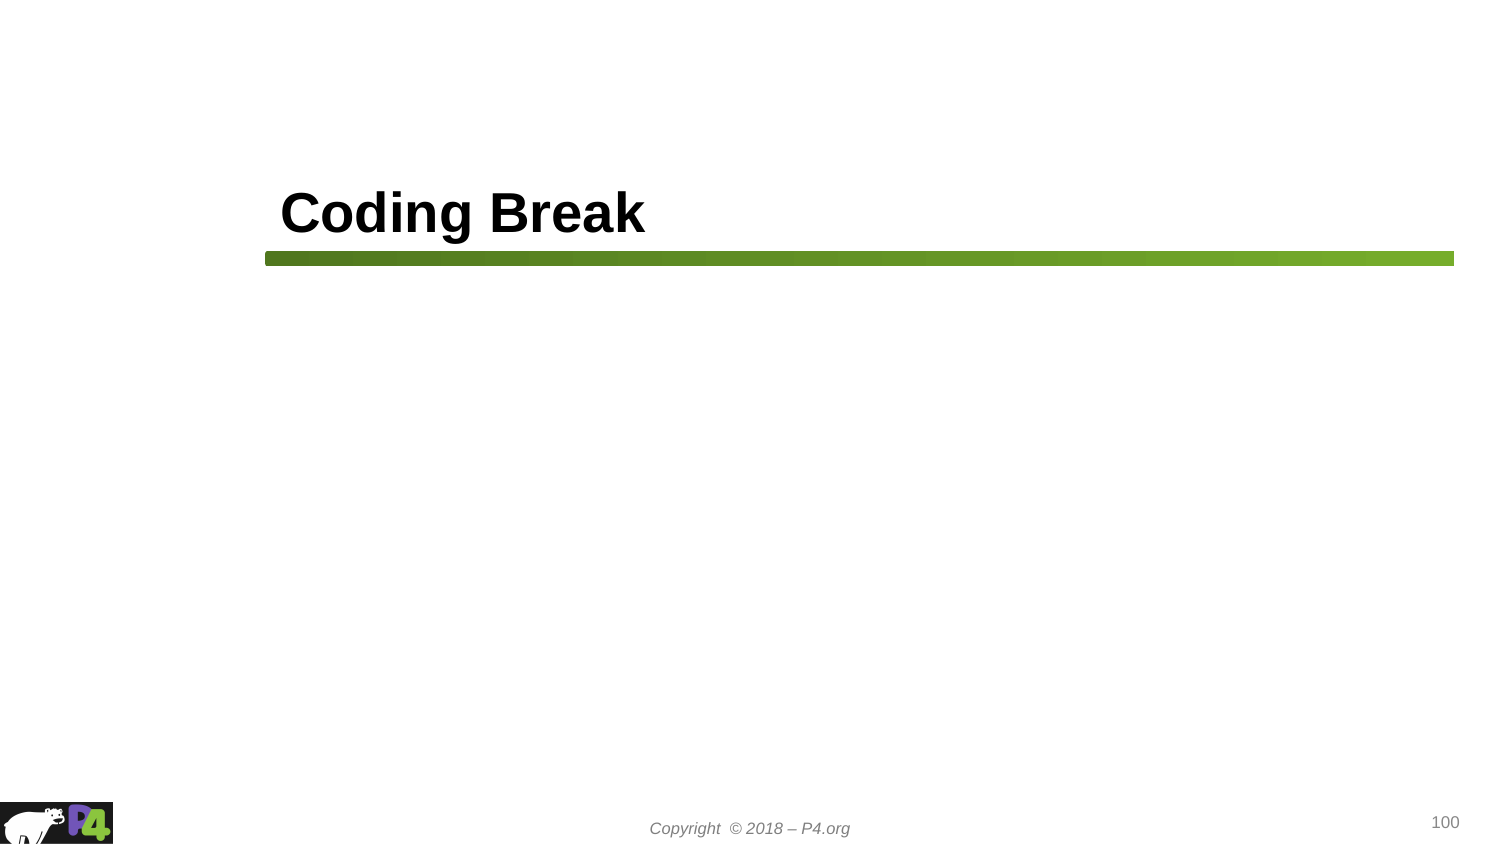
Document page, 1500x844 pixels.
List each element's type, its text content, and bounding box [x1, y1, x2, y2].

slide_number ‹#› [1299, 808, 1475, 835]
picture [0, 802, 113, 844]
title Coding Break [265, 96, 1455, 251]
